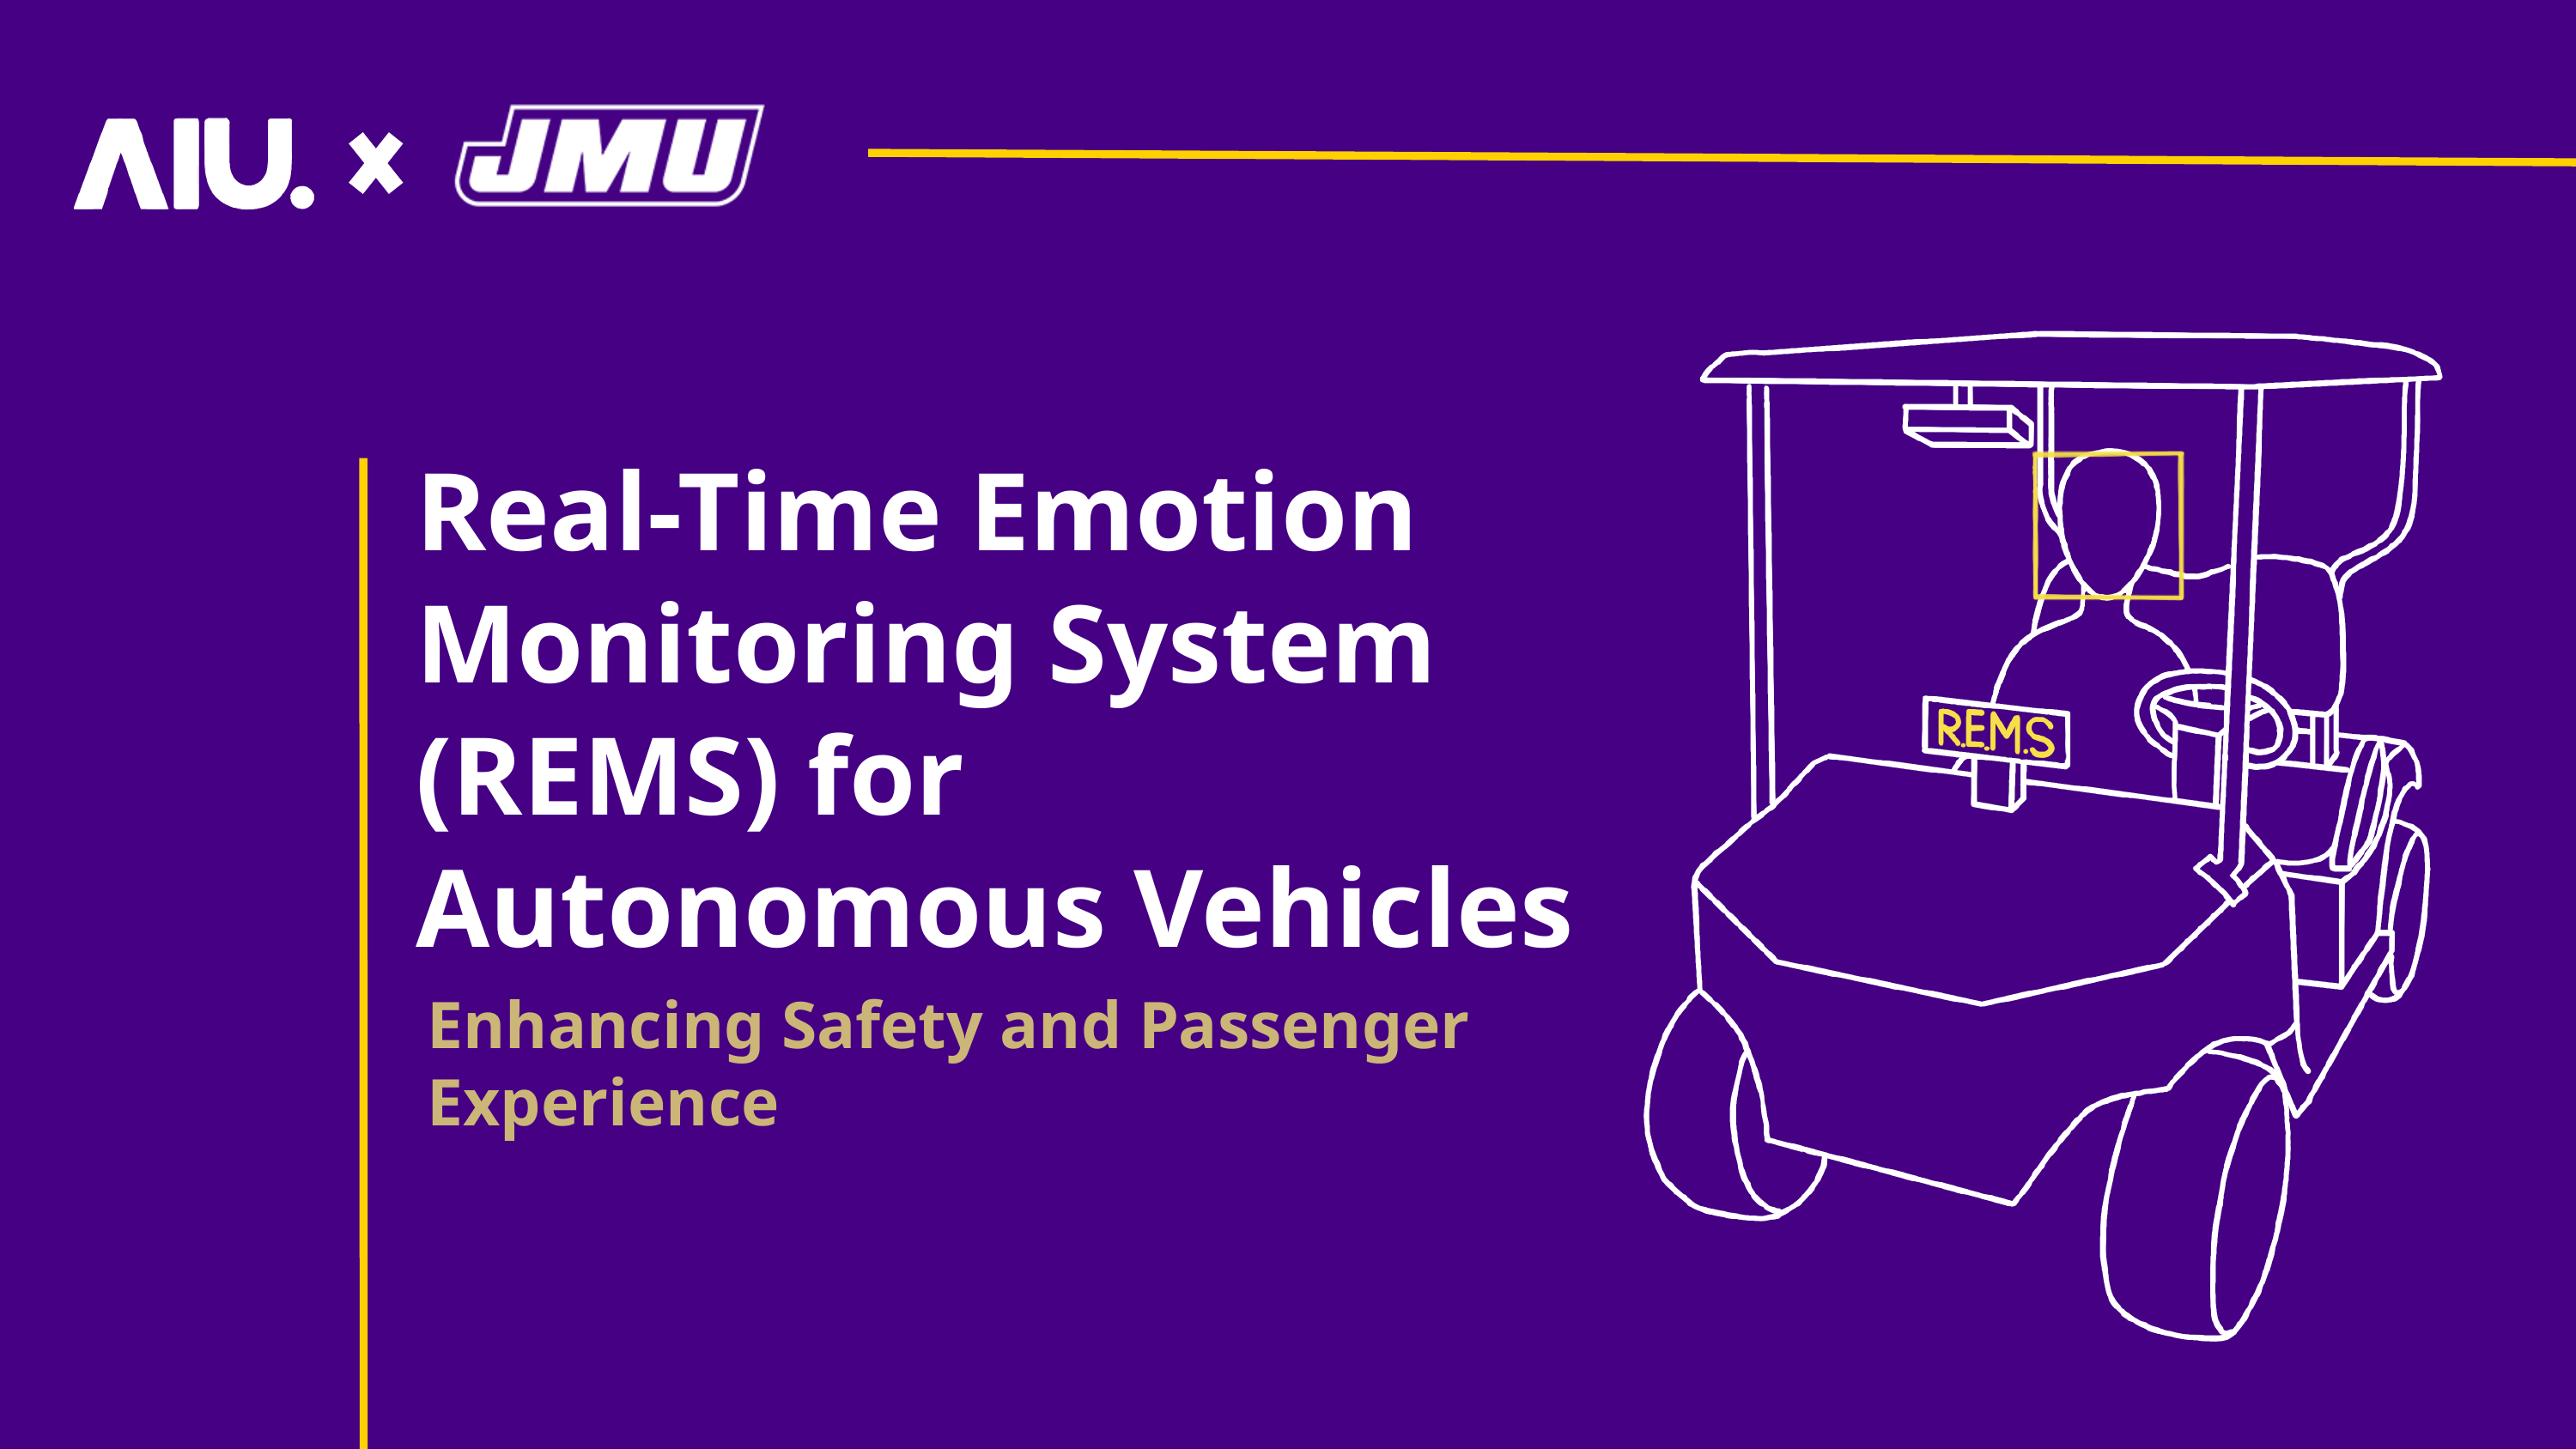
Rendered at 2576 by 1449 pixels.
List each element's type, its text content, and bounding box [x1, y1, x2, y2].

picture [1606, 289, 2490, 1357]
text_box [346, 130, 405, 197]
picture [444, 80, 787, 225]
text_box Enhancing Safety and Passenger Experience [414, 978, 1606, 1146]
text_box Real-Time Emotion Monitoring System (REMS) for Autonomous Vehicles [416, 440, 1606, 969]
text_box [867, 152, 2576, 163]
picture [73, 101, 337, 225]
